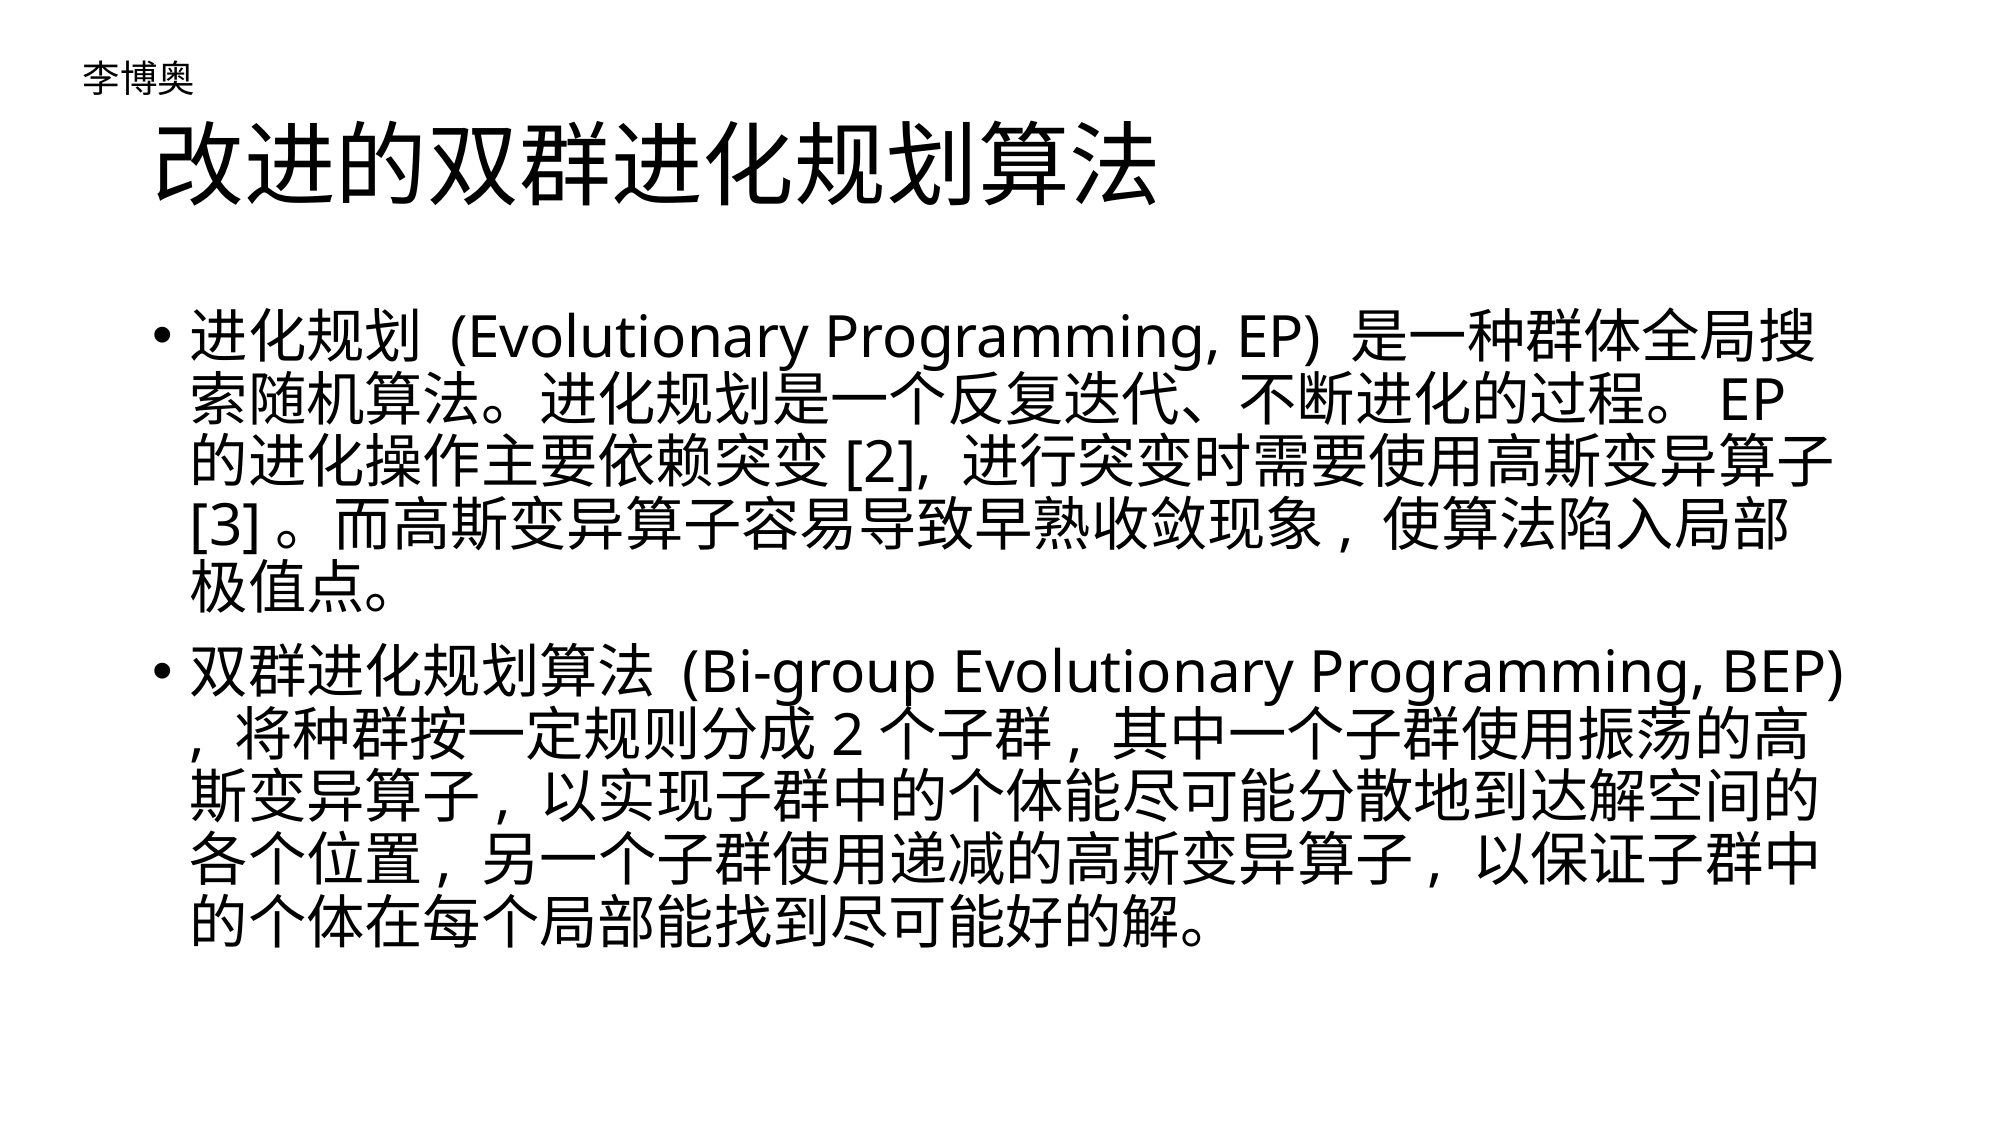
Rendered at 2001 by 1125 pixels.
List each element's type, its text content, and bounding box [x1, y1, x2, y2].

text_box 李博奥 [67, 47, 266, 108]
title 改进的双群进化规划算法 [137, 59, 1863, 278]
list 进化规划 (Evolutionary Programming, EP) 是一种群体全局搜索随机算法。进化规划是一个反复迭代、不断进化的过程。EP的进化操作主要依赖突变[2], 进行突变时需要使用高斯变异算子[3]。而高斯变异算子容易导致早熟收敛现象, 使算法陷入局部极值点。 双群进化规划算法 (Bi-group Evolutionary Programming, BEP) , 将种群按一定规则分成2个子群, 其中一个子群使用振荡的高斯变异算子, 以实现子群中的个体能尽可能分散地到达解空间的各个位置, 另一个子群使用递减的高斯变异算子, 以保证子群中的个体在每个局部能找到尽可能好的解。 [137, 299, 1863, 1014]
